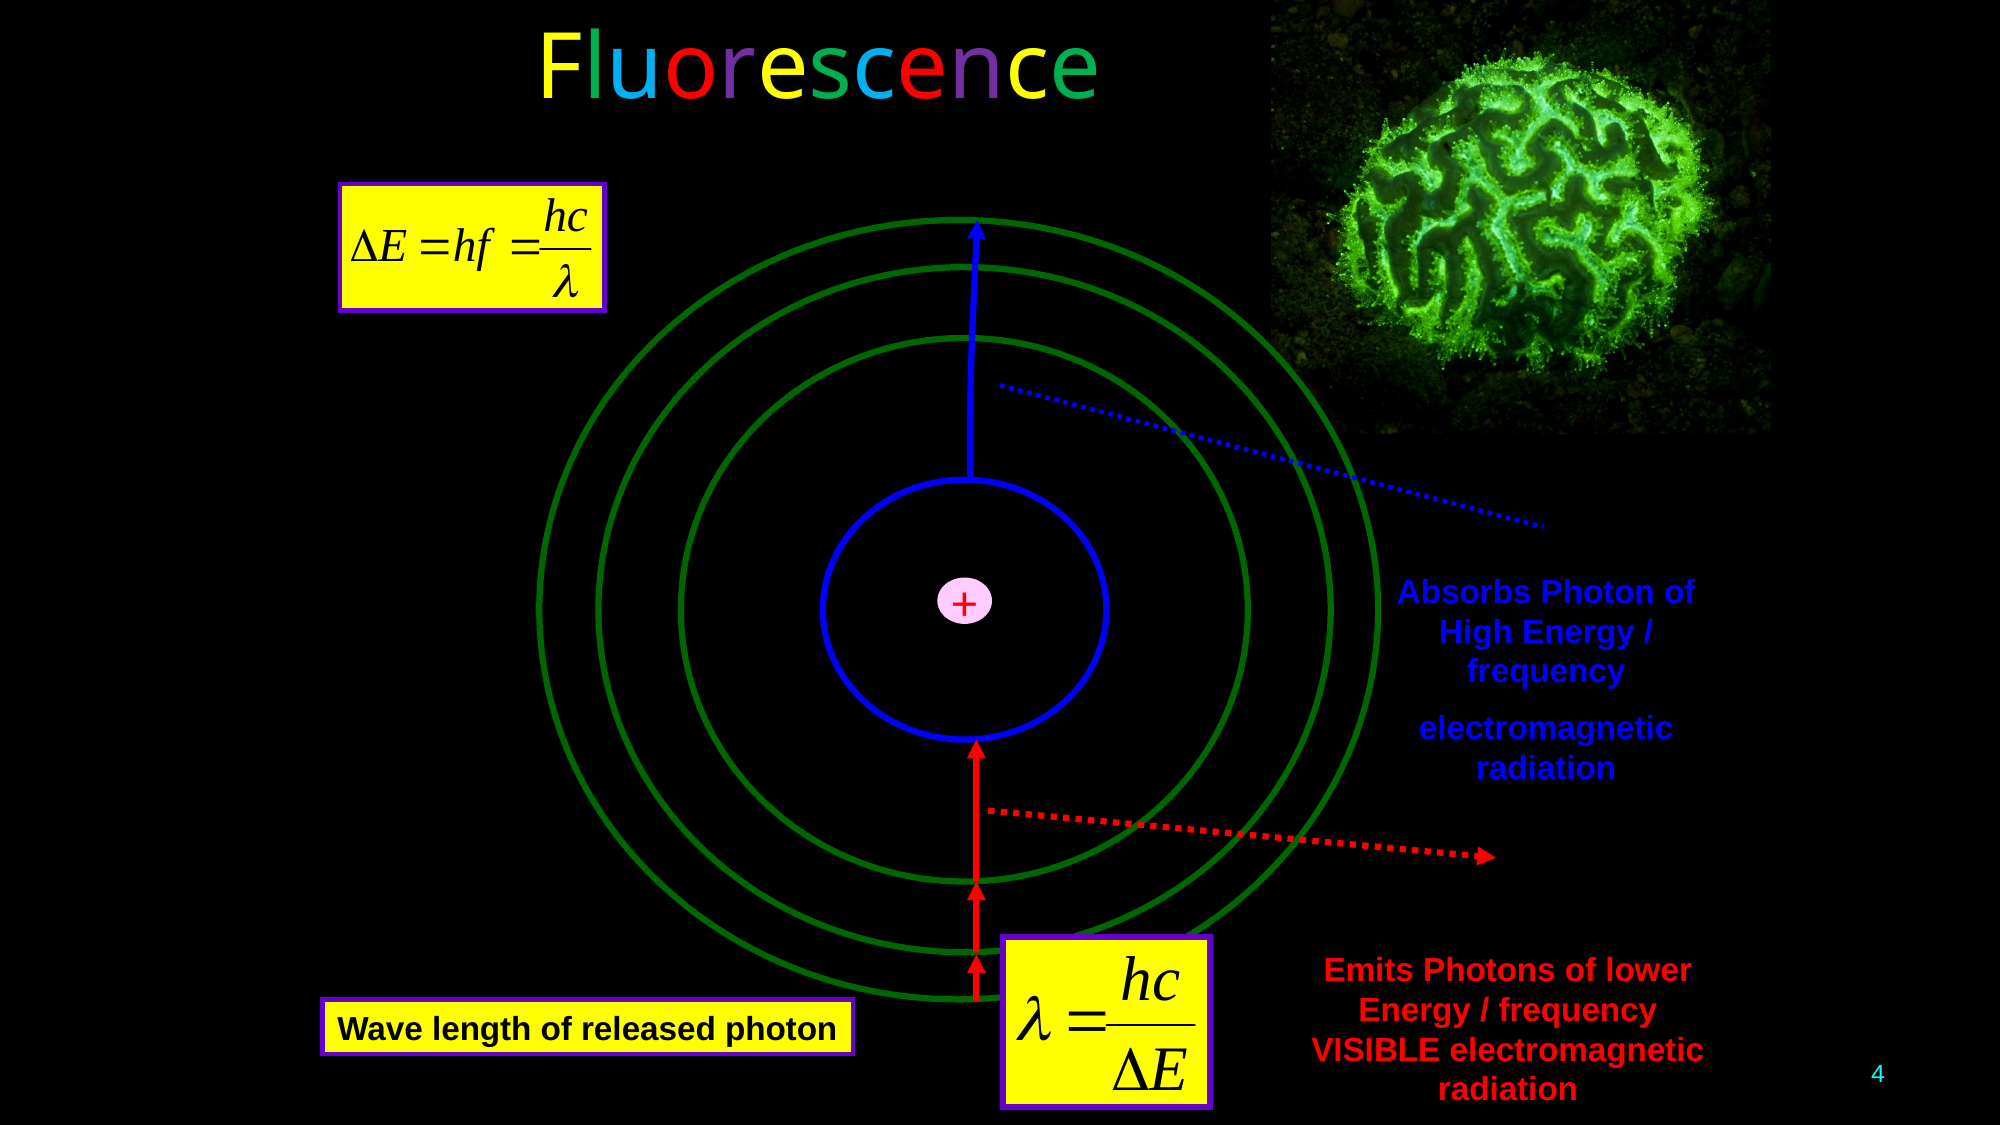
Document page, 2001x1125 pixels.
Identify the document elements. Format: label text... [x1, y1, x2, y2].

text_box [598, 267, 976, 938]
text_box Absorbs Photon of High Energy / frequency electromagnetic radiation [1342, 562, 1750, 794]
text_box [971, 338, 1248, 882]
text_box Fluorescence [143, 0, 1266, 188]
text_box [1086, 442, 1375, 934]
picture [1271, 0, 1771, 435]
text_box Emits Photons of lower Energy / frequency VISIBLE electromagnetic radiation [1283, 940, 1733, 1115]
text_box [977, 220, 1266, 413]
text_box [975, 267, 1331, 938]
text_box [1479, 850, 1497, 863]
text_box [539, 219, 976, 938]
text_box [680, 337, 976, 882]
text_box [970, 749, 983, 881]
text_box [318, 940, 1207, 1105]
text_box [342, 185, 603, 309]
text_box [969, 219, 984, 478]
text_box [970, 881, 983, 938]
slide_number 4 [1733, 1042, 1900, 1103]
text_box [822, 479, 1107, 740]
